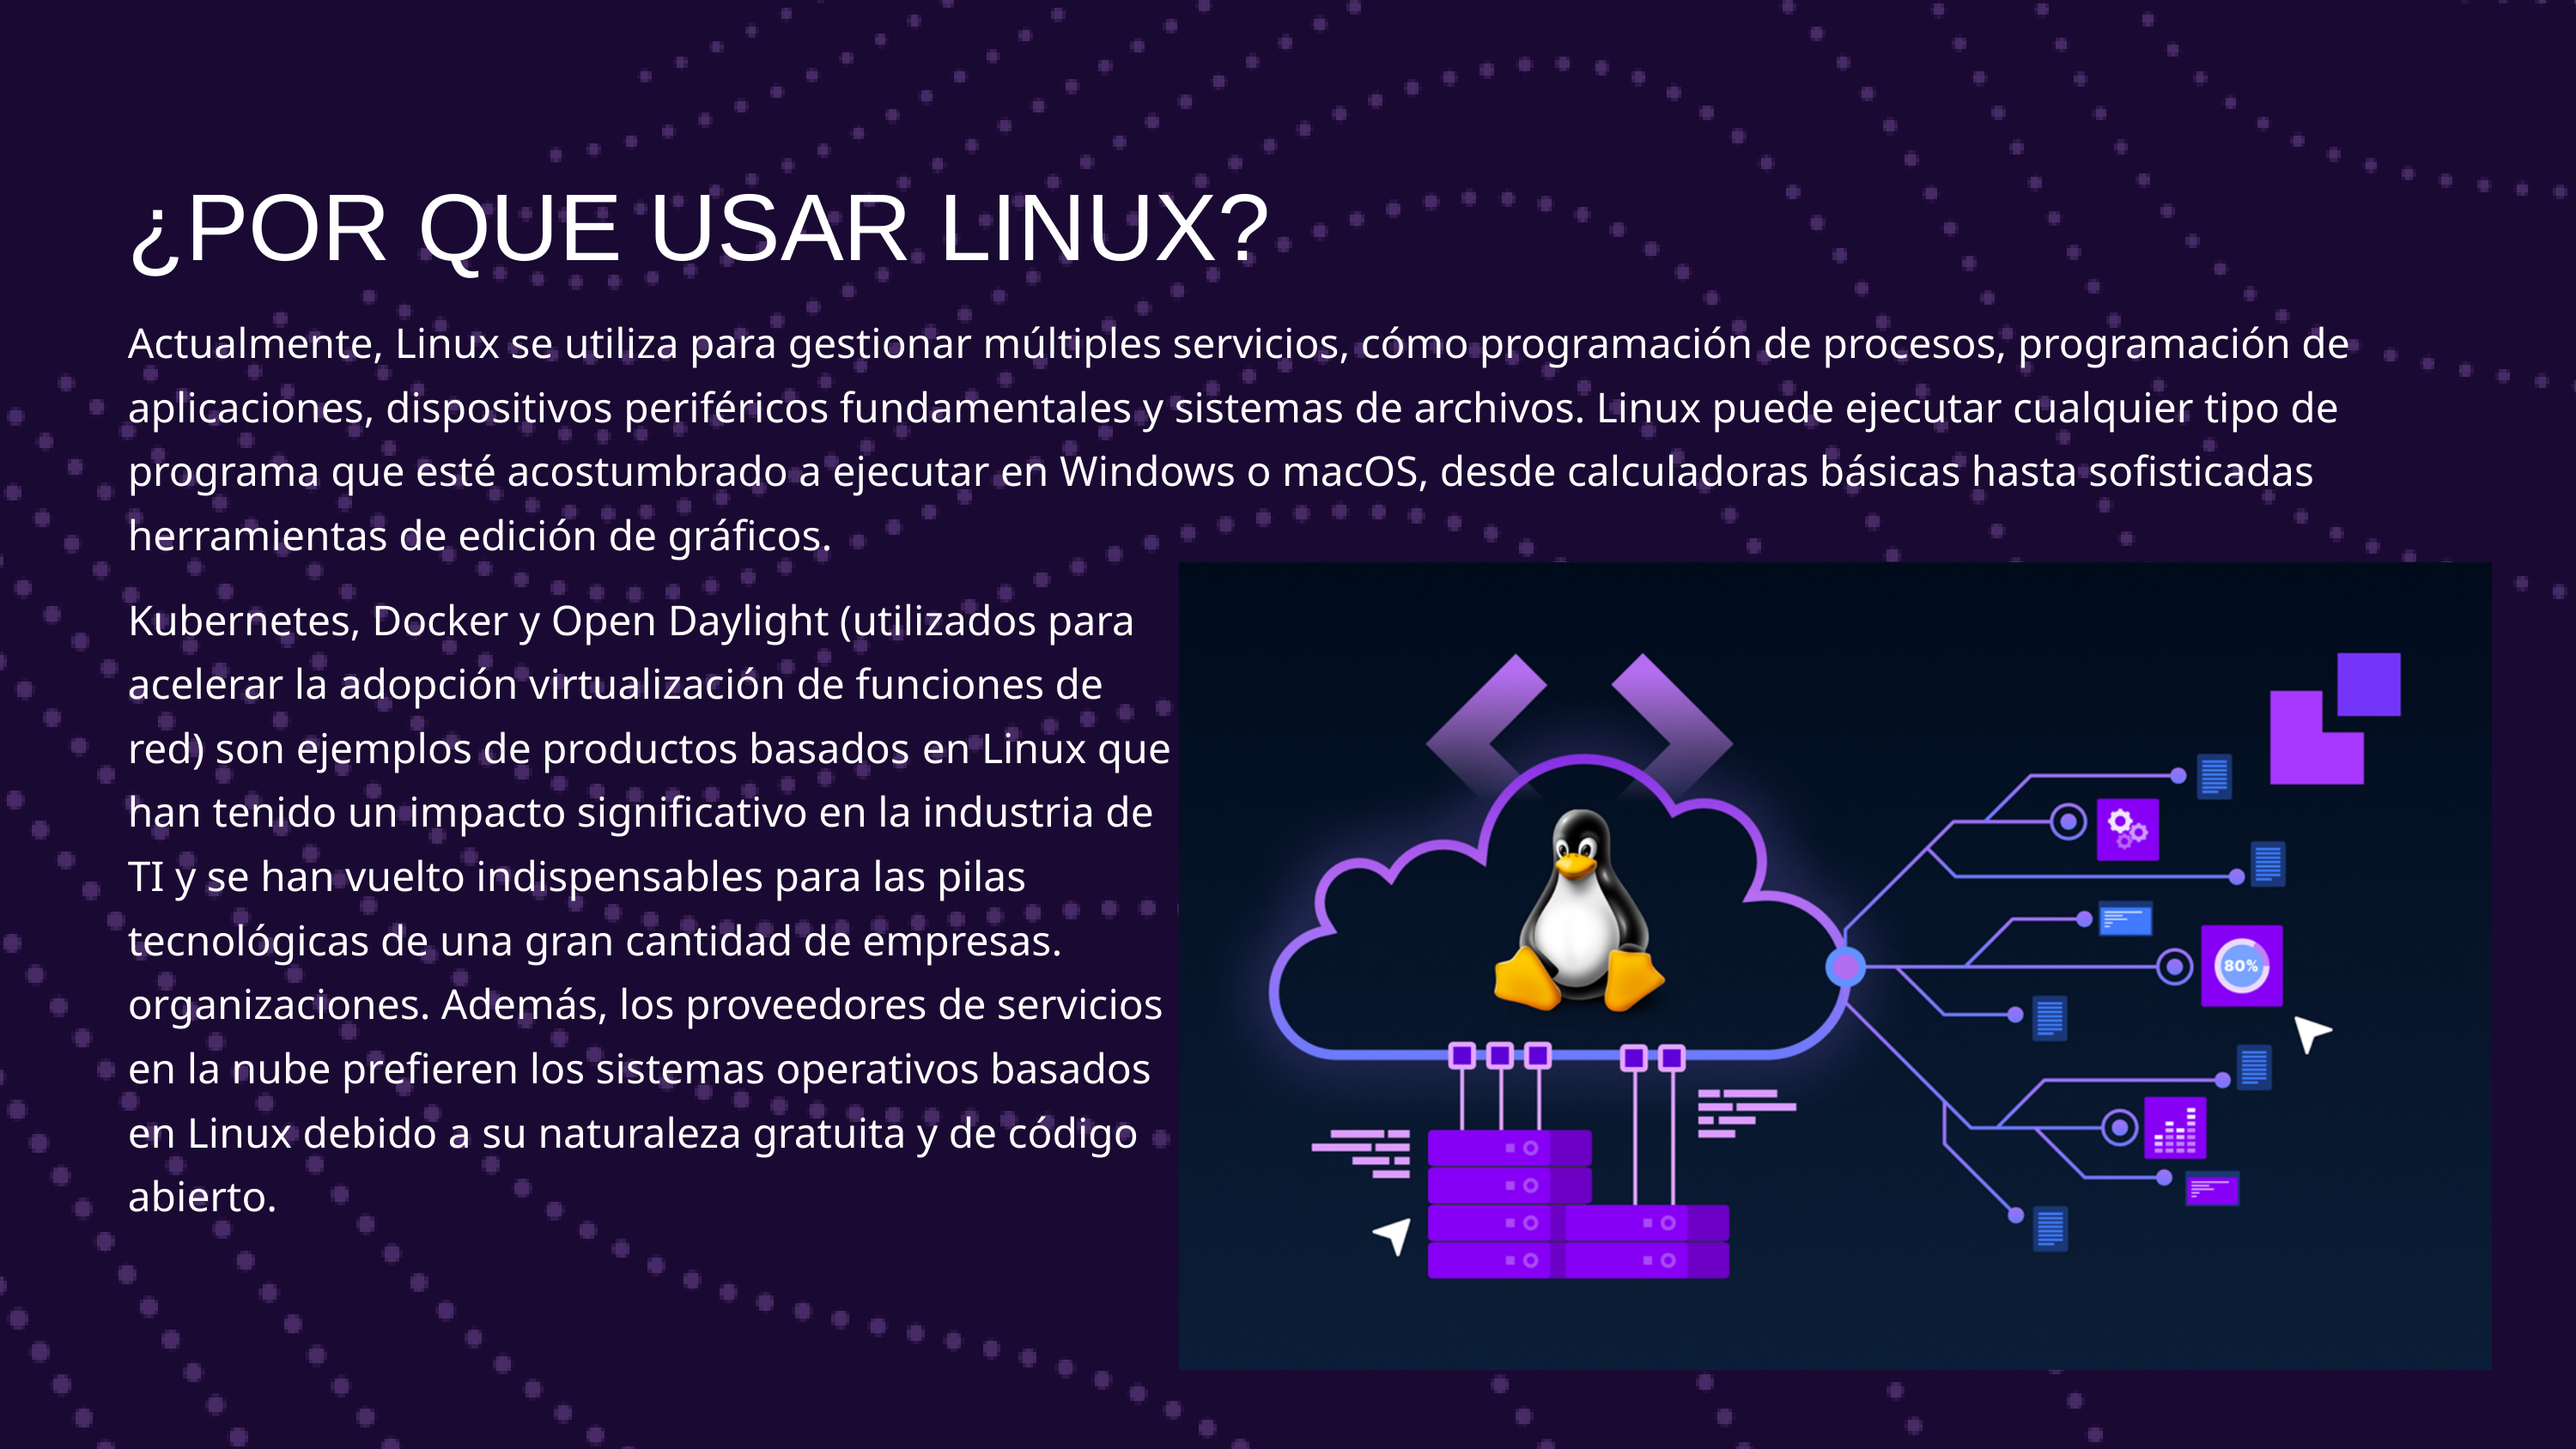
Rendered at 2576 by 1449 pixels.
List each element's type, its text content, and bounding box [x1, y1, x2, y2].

text_box Kubernetes, Docker y Open Daylight (utilizados para acelerar la adopción virtualización de funciones de red) son ejemplos de productos basados ​​en Linux que han tenido un impacto significativo en la industria de TI y se han vuelto indispensables para las pilas tecnológicas de una gran cantidad de empresas. organizaciones. Además, los proveedores de servicios en la nube prefieren los sistemas operativos basados ​​en Linux debido a su naturaleza gratuita y de código abierto. [127, 579, 1175, 1284]
text_box [0, 0, 2576, 1449]
text_box Actualmente, Linux se utiliza para gestionar múltiples servicios, cómo programación de procesos, programación de aplicaciones, dispositivos periféricos fundamentales y sistemas de archivos. Linux puede ejecutar cualquier tipo de programa que esté acostumbrado a ejecutar en Windows o macOS, desde calculadoras básicas hasta sofisticadas herramientas de edición de gráficos. [127, 302, 2397, 623]
text_box [1178, 562, 2492, 1370]
text_box ¿POR QUE USAR LINUX? [127, 142, 1765, 280]
